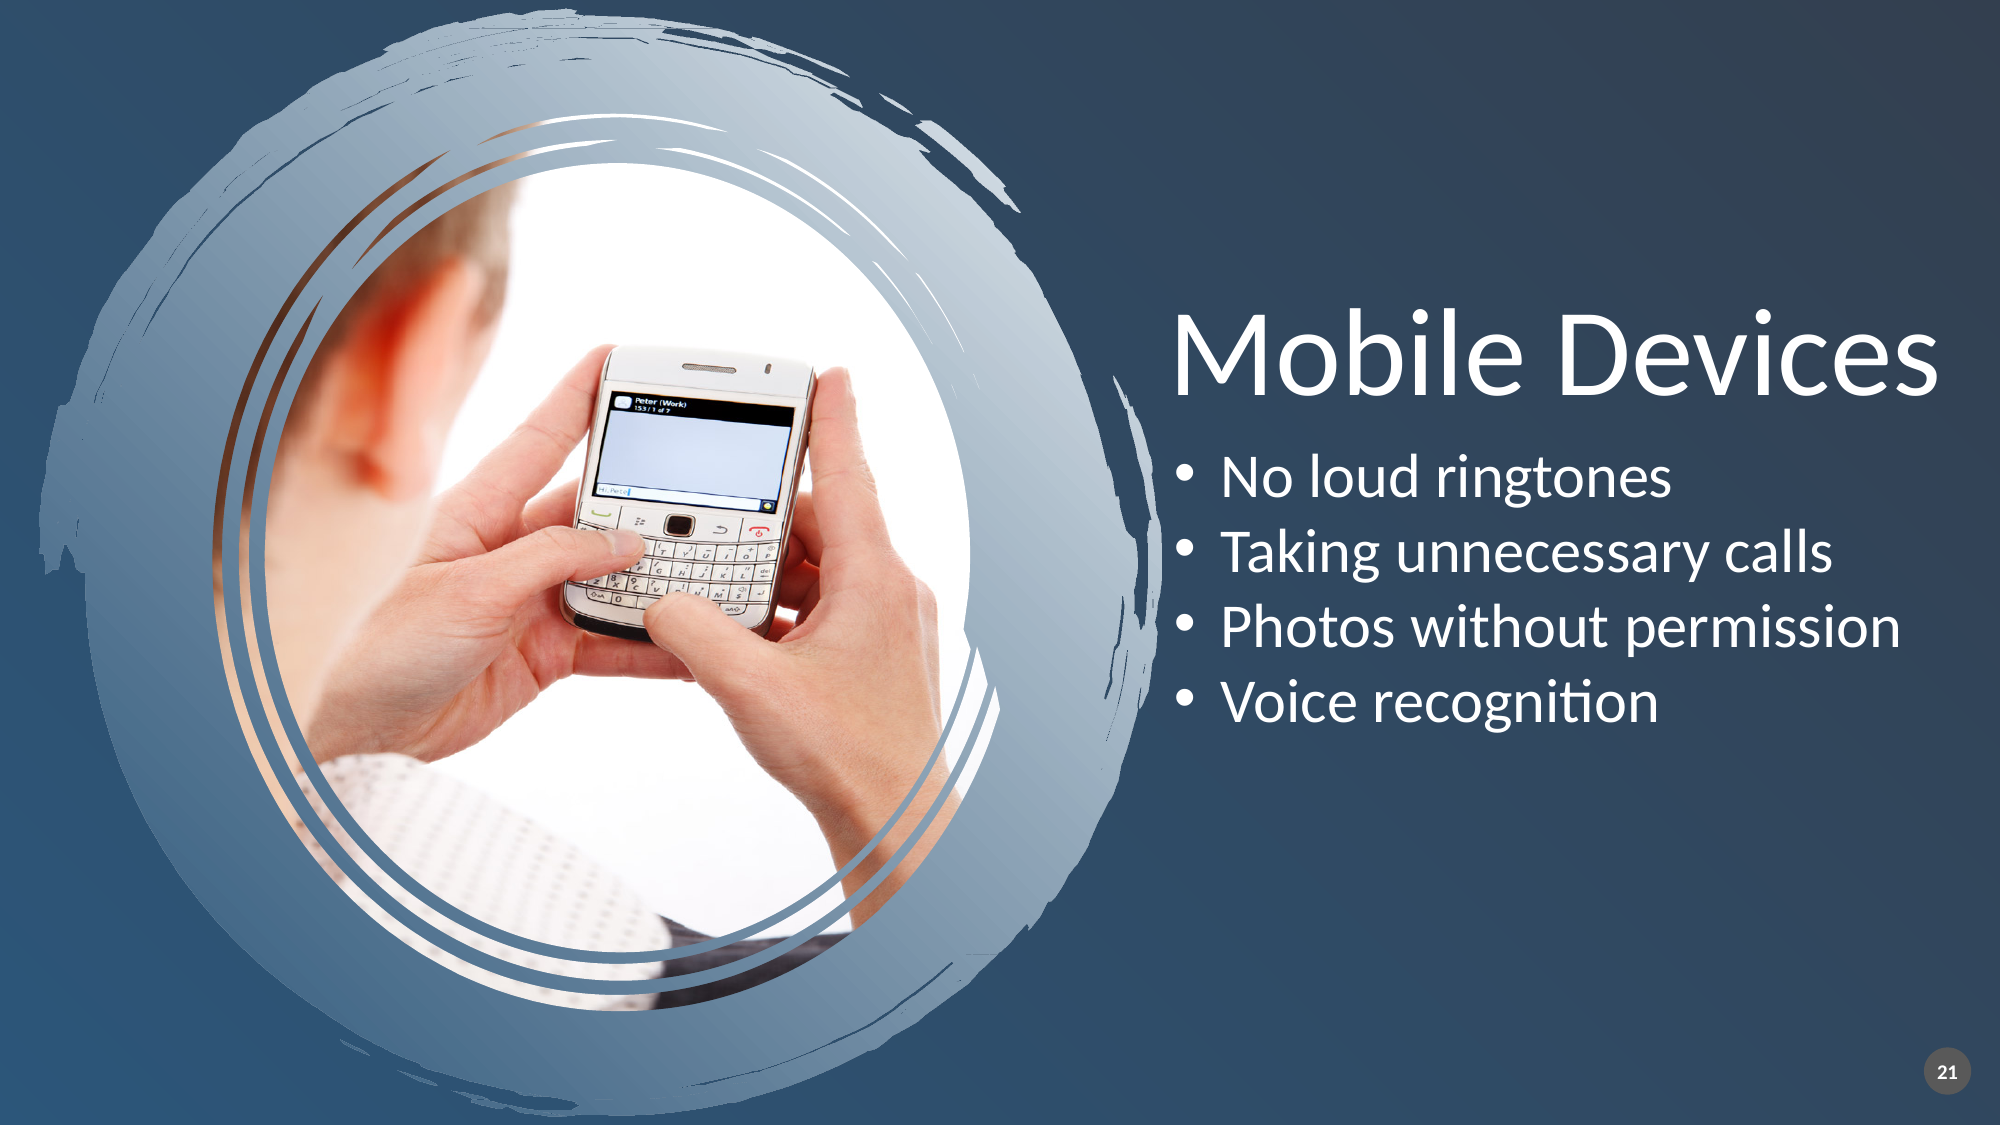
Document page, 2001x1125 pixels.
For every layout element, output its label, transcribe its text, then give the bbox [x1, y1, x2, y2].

slide_number 21 [1923, 1047, 1972, 1095]
text_box No loud ringtones Taking unnecessary calls Photos without permission Voice recognition [1159, 427, 1919, 742]
picture [212, 113, 1001, 1012]
text_box Mobile Devices [1153, 262, 1958, 428]
